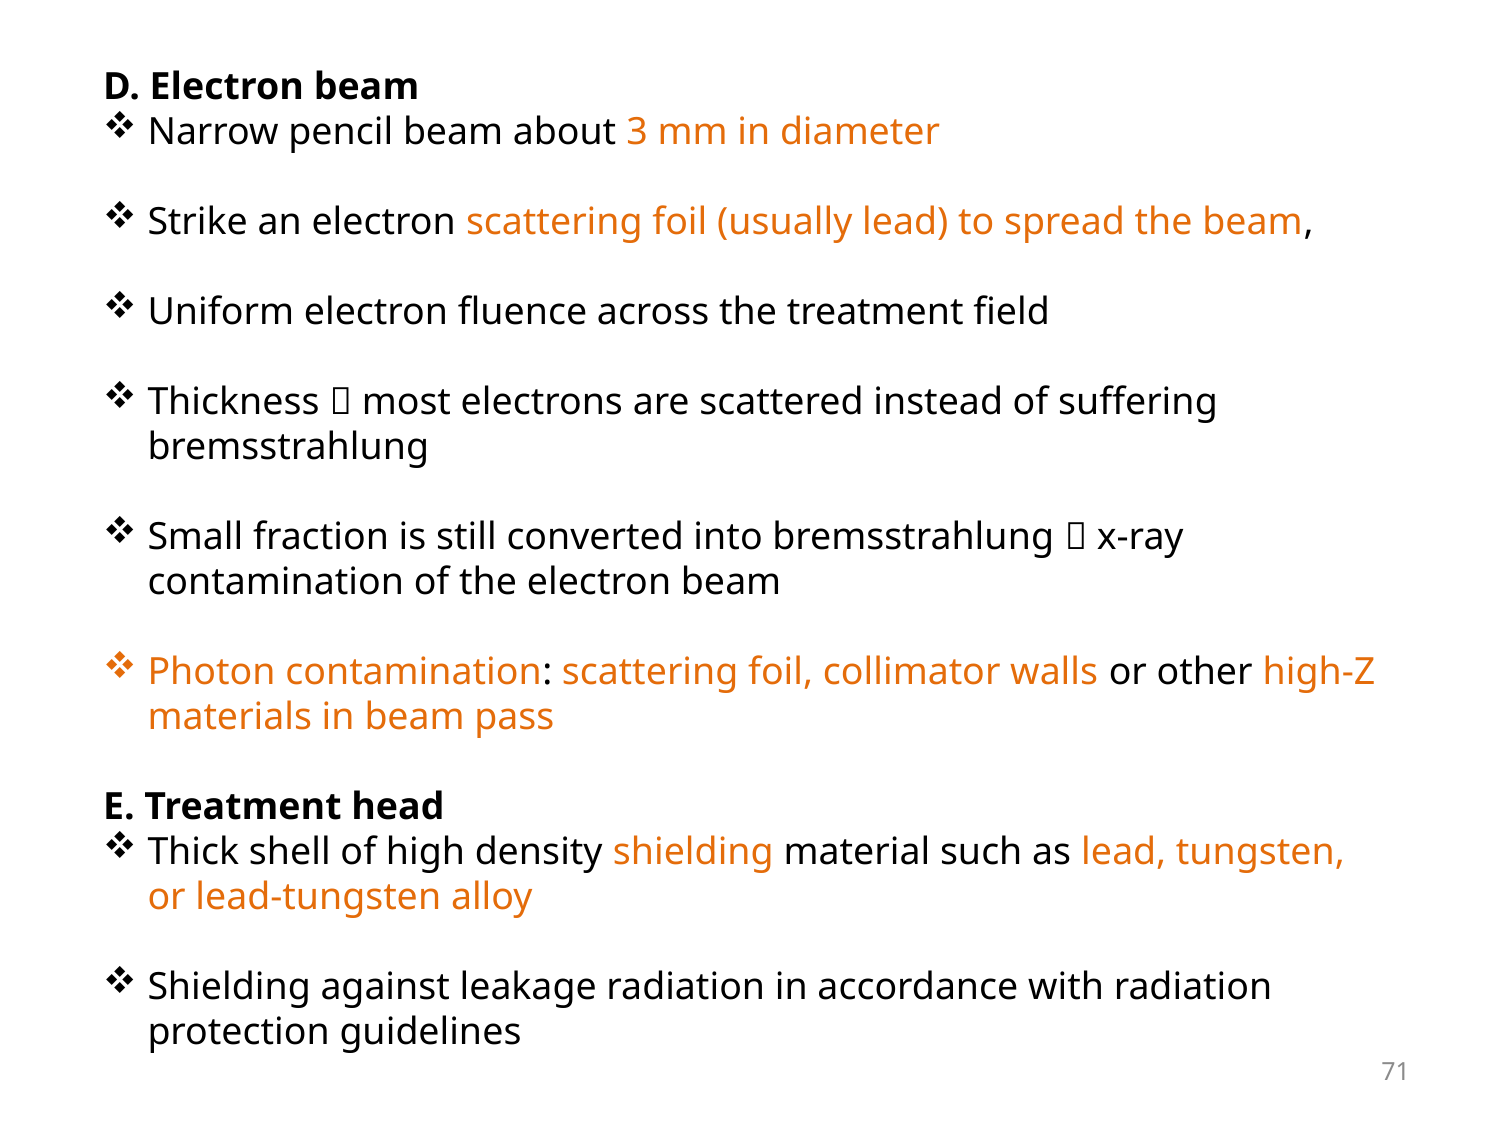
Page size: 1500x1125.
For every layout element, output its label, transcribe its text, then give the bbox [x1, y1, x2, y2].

text_box D. Electron beam Narrow pencil beam about 3 mm in diameter Strike an electron scattering foil (usually lead) to spread the beam, Uniform electron fluence across the treatment field Thickness  most electrons are scattered instead of suffering bremsstrahlung Small fraction is still converted into bremsstrahlung  x-ray contamination of the electron beam Photon contamination: scattering foil, collimator walls or other high-Z materials in beam pass E. Treatment head Thick shell of high density shielding material such as lead, tungsten, or lead-tungsten alloy Shielding against leakage radiation in accordance with radiation protection guidelines [88, 54, 1400, 1060]
slide_number 71 [1074, 1042, 1425, 1103]
